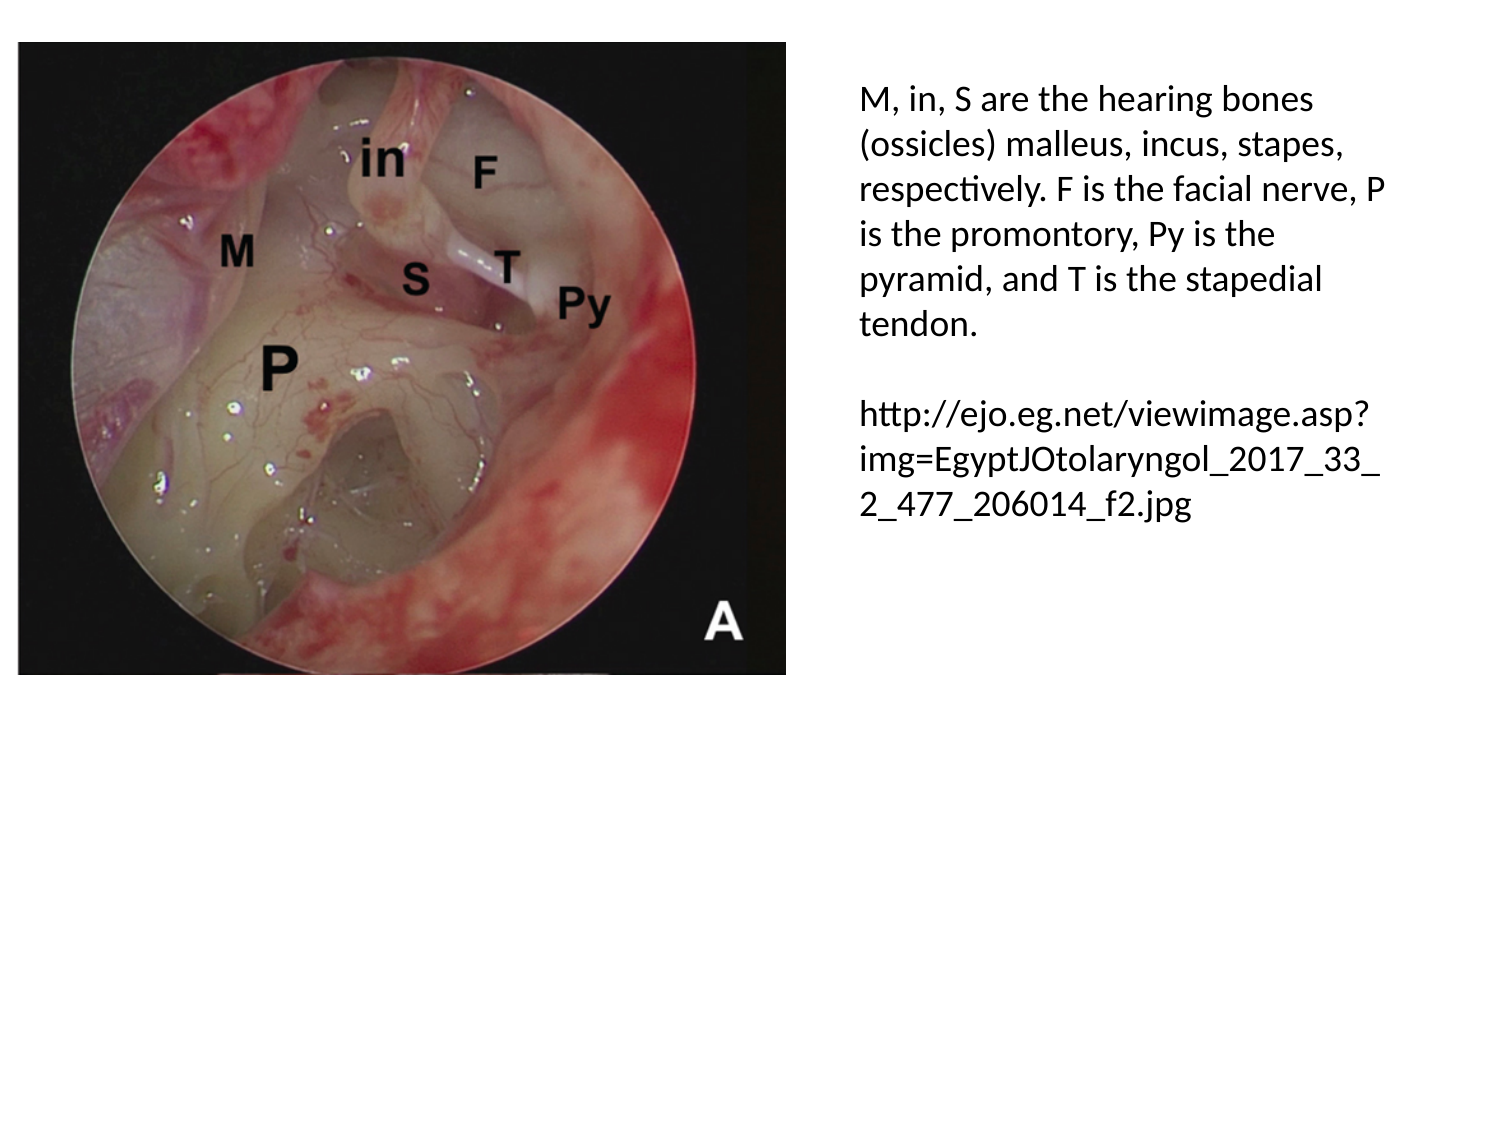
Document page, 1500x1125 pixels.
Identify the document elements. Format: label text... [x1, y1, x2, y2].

picture [17, 42, 786, 675]
text_box M, in, S are the hearing bones (ossicles) malleus, incus, stapes, respectively. F is the facial nerve, P is the promontory, Py is the pyramid, and T is the stapedial tendon. http://ejo.eg.net/viewimage.asp?img=EgyptJOtolaryngol_2017_33_2_477_206014_f2.jpg [844, 66, 1412, 532]
